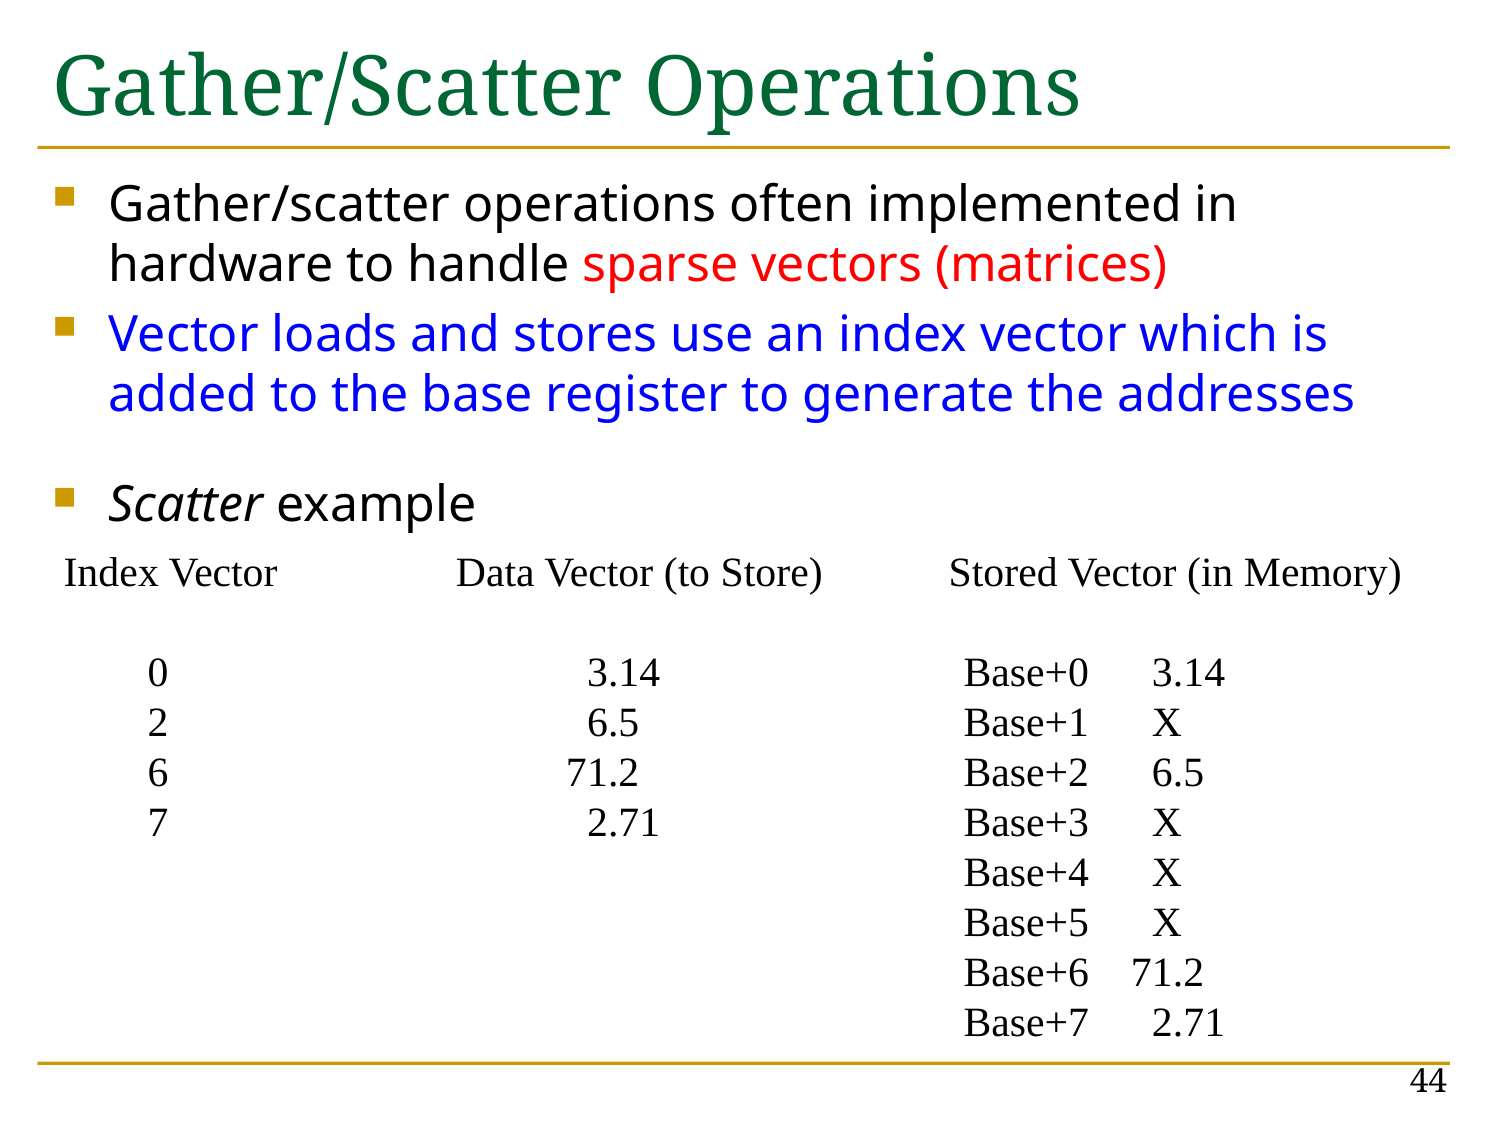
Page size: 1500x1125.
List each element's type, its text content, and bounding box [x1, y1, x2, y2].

title Gather/Scatter Operations [37, 24, 1450, 163]
text_box Index Vector Data Vector (to Store) Stored Vector (in Memory) 0 3.14 Base+0 3.14 2 6.5 Base+1 X 6 71.2 Base+2 6.5 7 2.71 Base+3 X Base+4 X Base+5 X Base+6 71.2 Base+7 2.71 [48, 537, 1488, 1053]
slide_number 44 [1111, 1053, 1462, 1112]
list Gather/scatter operations often implemented in hardware to handle sparse vectors (matrices) Vector loads and stores use an index vector which is added to the base register to generate the addresses Scatter example [37, 163, 1450, 1016]
